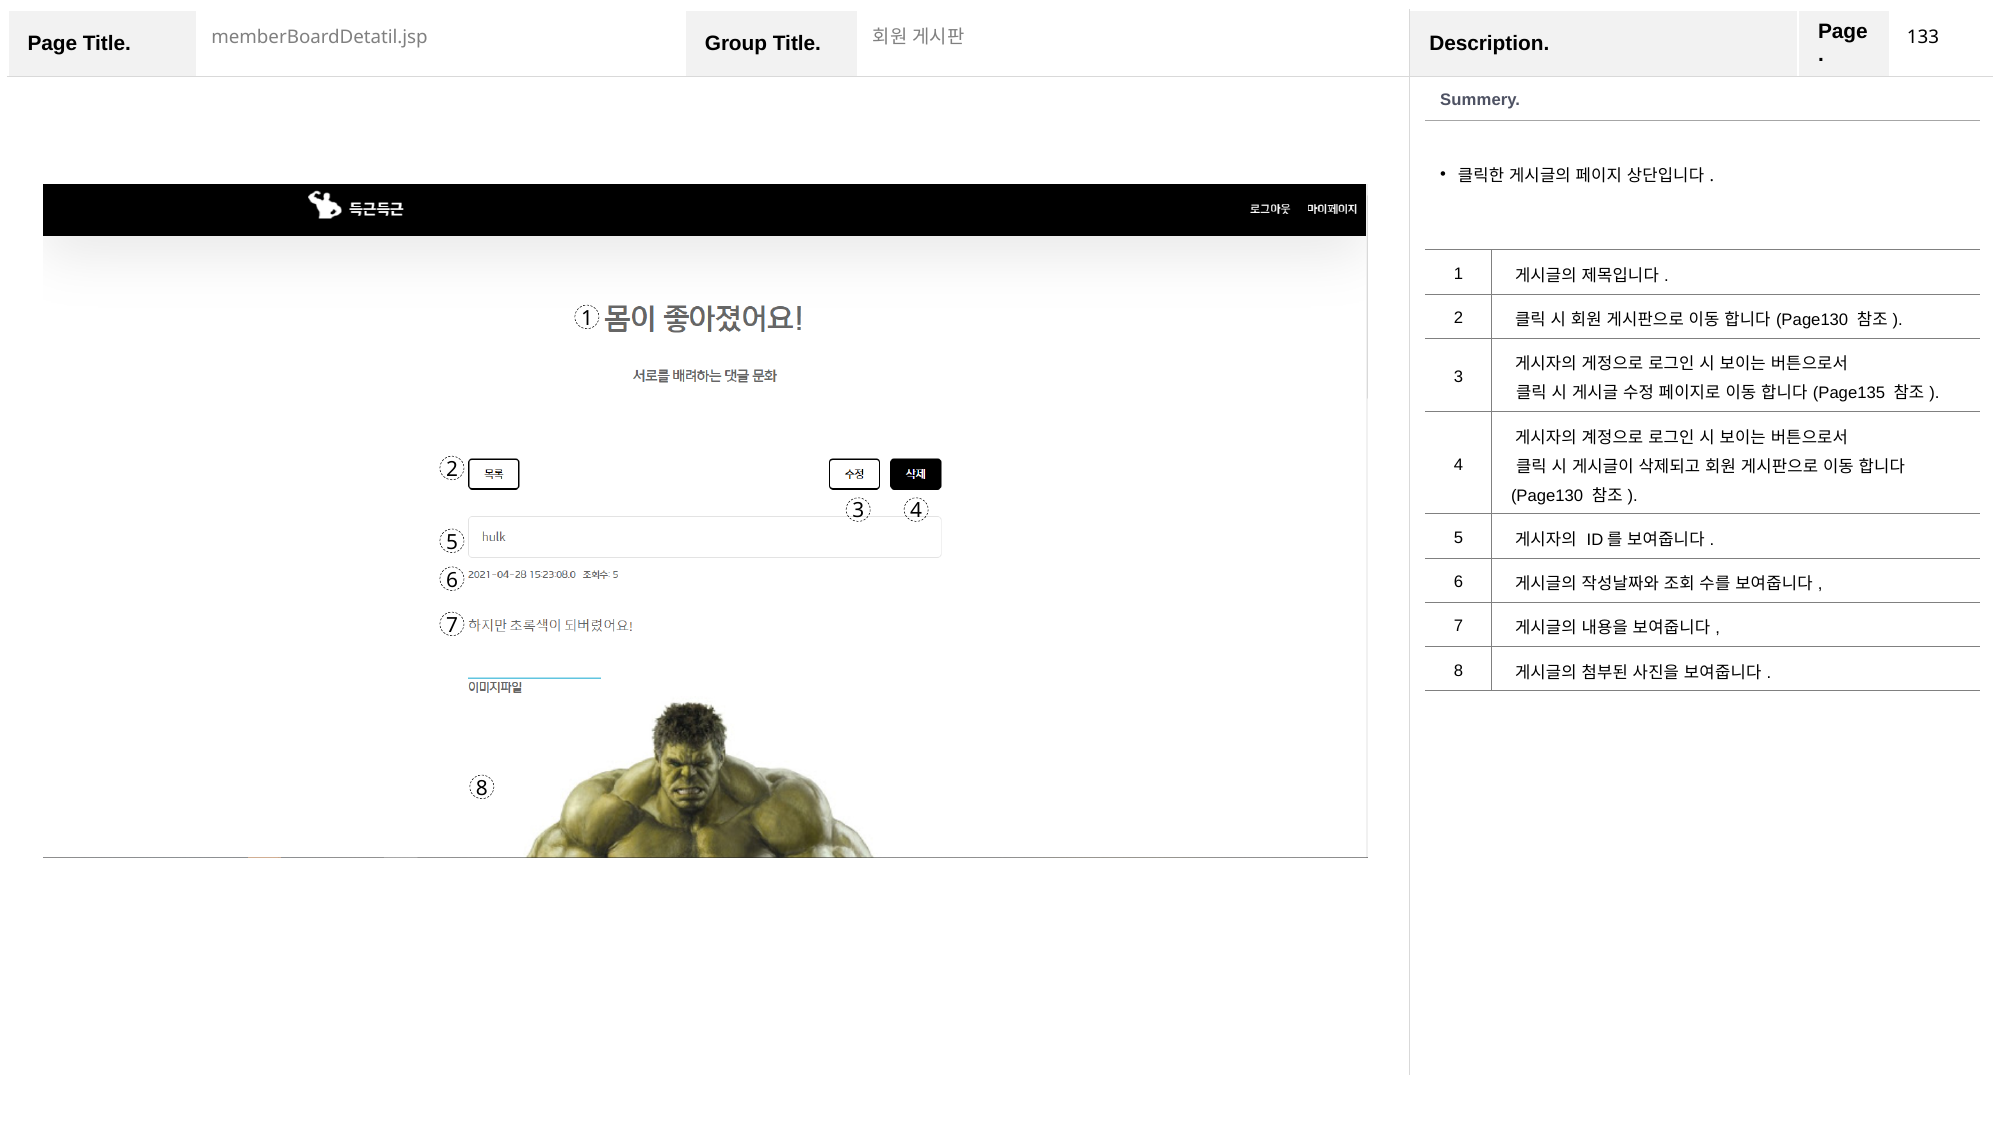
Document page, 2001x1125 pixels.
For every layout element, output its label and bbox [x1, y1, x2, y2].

table_cell [1492, 250, 1980, 294]
table_cell [1492, 559, 1980, 602]
table_cell [1492, 603, 1980, 646]
list [858, 18, 1405, 55]
list [196, 18, 684, 55]
table_cell [1425, 559, 1491, 602]
table_cell [1425, 339, 1491, 411]
table_cell [1425, 412, 1491, 513]
table_cell [1492, 514, 1980, 558]
text_box [1892, 17, 2000, 58]
picture [42, 184, 1368, 859]
table_cell [1425, 514, 1491, 558]
table_cell [1425, 647, 1491, 690]
table_cell [1425, 603, 1491, 646]
table_cell [1425, 250, 1491, 294]
table_cell [1492, 647, 1980, 690]
table_cell [1425, 121, 1980, 249]
table_cell [1492, 339, 1980, 411]
table_cell [1492, 412, 1980, 513]
table_cell [1425, 295, 1491, 338]
table_cell [1492, 295, 1980, 338]
table_header [1425, 78, 1980, 120]
